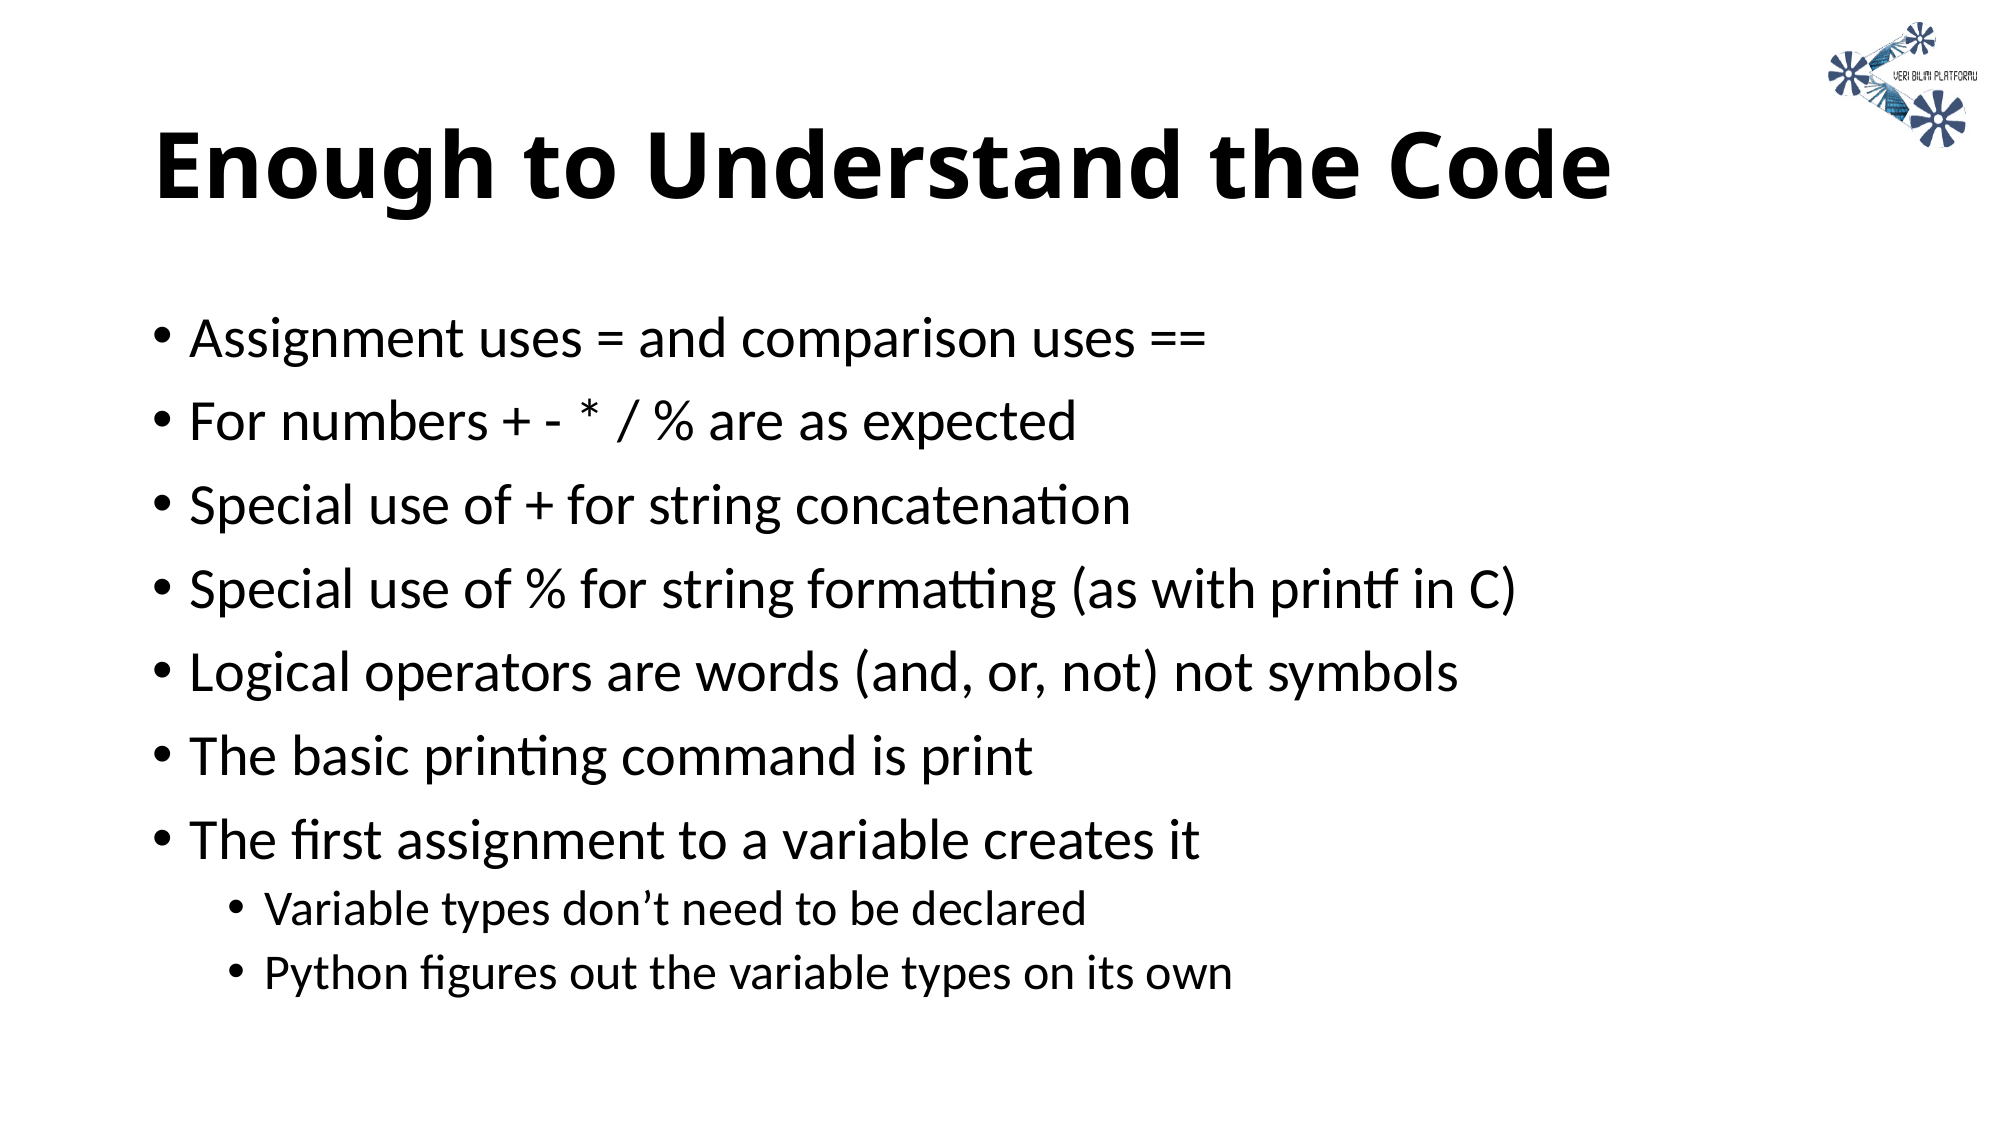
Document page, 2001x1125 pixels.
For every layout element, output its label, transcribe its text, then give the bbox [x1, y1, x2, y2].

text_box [1828, 22, 1978, 154]
title Enough to Understand the Code [137, 59, 1863, 278]
list Assignment uses = and comparison uses == For numbers + - * / % are as expected Special use of + for string concatenation Special use of % for string formatting (as with printf in C) Logical operators are words (and, or, not) not symbols The basic printing command is print The first assignment to a variable creates it Variable types don’t need to be declared Python figures out the variable types on its own [137, 299, 1863, 1014]
